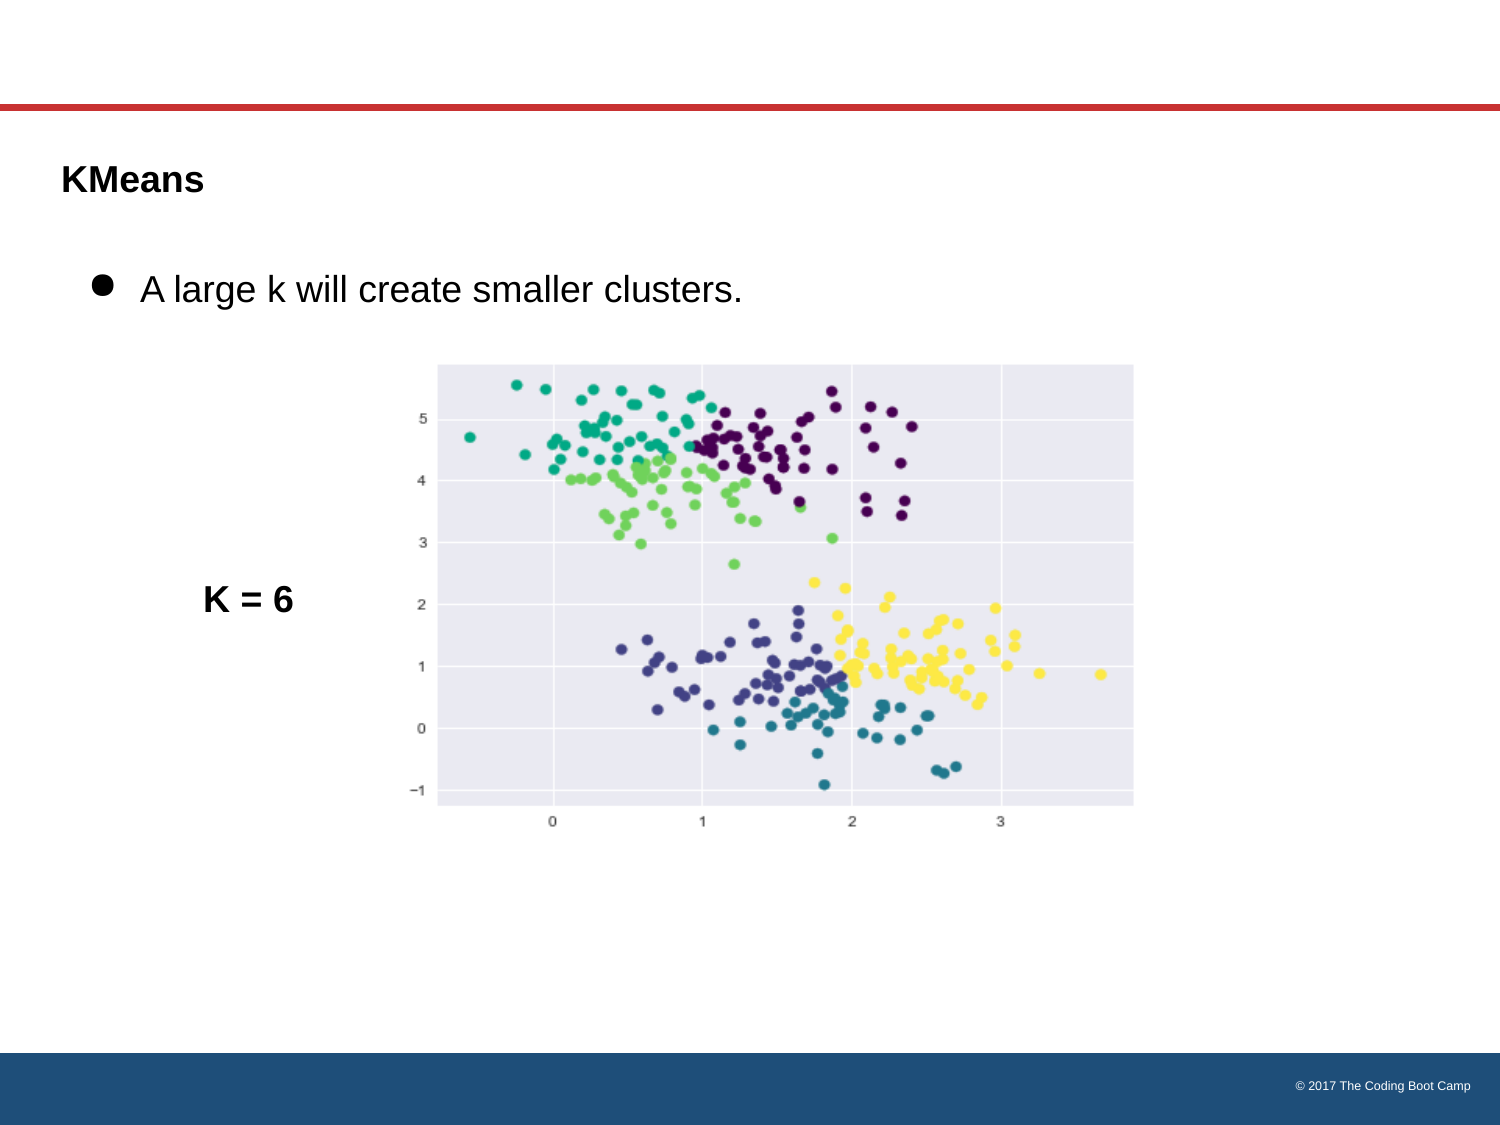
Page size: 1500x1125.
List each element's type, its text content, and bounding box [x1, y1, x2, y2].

picture [388, 359, 1151, 841]
title KMeans [50, 140, 948, 222]
text_box K = 6 [188, 559, 321, 641]
text_box A large k will create smaller clusters. [50, 250, 896, 360]
